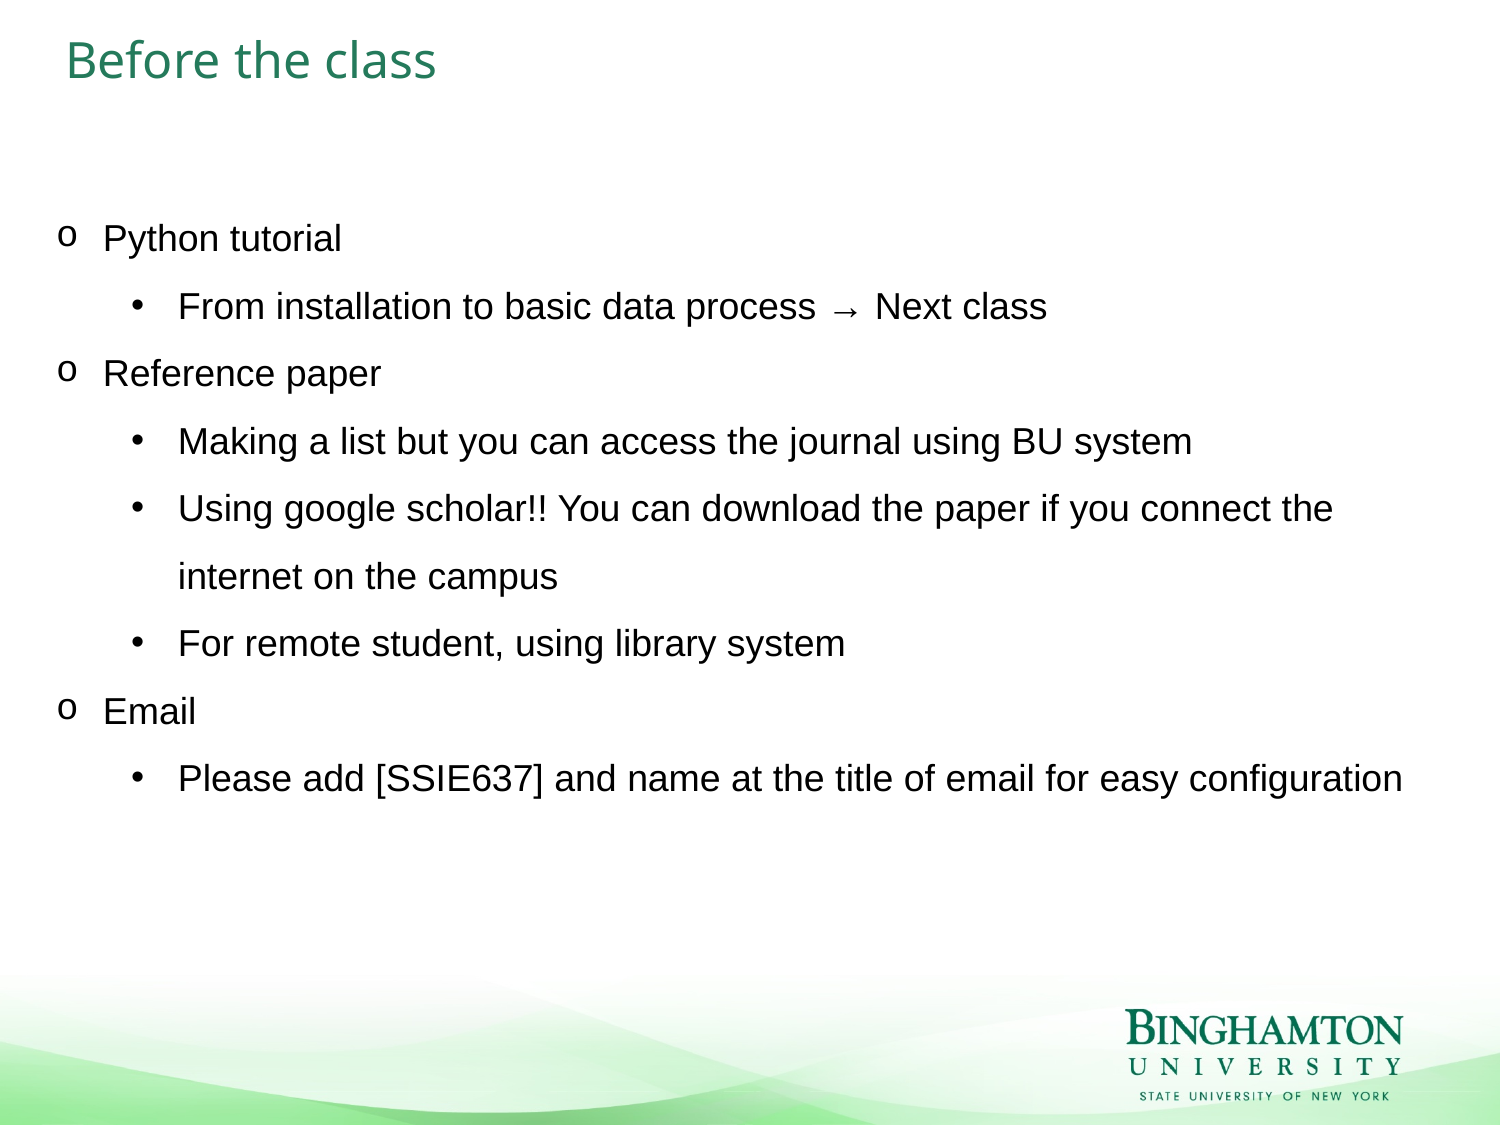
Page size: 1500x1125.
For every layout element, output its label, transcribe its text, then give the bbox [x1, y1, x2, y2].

picture [0, 0, 1500, 1125]
text_box Python tutorial From installation to basic data process → Next class Reference paper Making a list but you can access the journal using BU system Using google scholar!! You can download the paper if you connect the internet on the campus For remote student, using library system Email Please add [SSIE637] and name at the title of email for easy configuration [41, 184, 1477, 807]
title Before the class [50, 20, 1475, 141]
